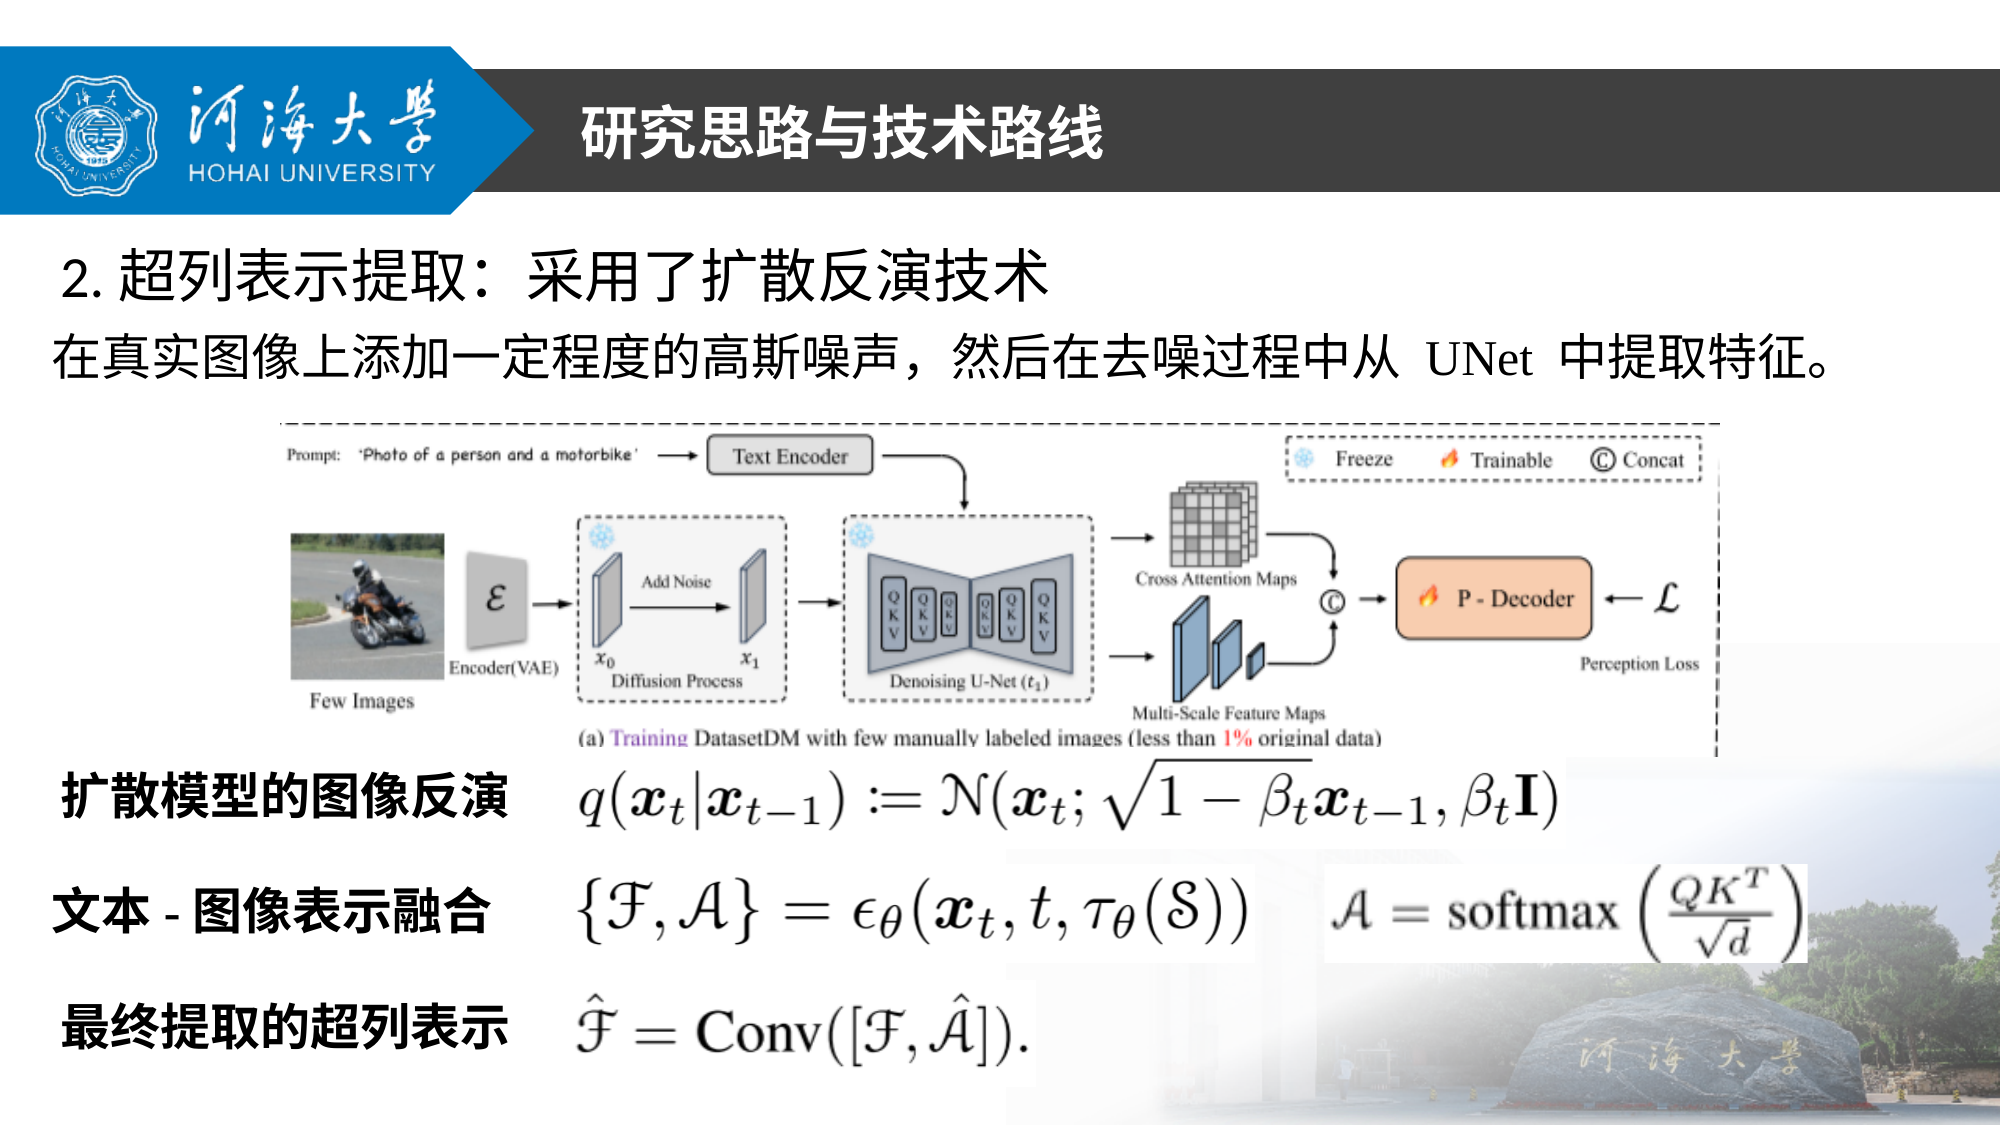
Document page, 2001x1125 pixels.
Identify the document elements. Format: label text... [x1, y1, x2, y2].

text_box 文本-图像表示融合 [37, 872, 558, 948]
text_box 最终提取的超列表示 [45, 988, 565, 1063]
list 研究思路与技术路线 [565, 91, 1656, 181]
text_box 扩散模型的图像反演 [45, 756, 566, 832]
text_box 在真实图像上添加一定程度的高斯噪声，然后在去噪过程中从 UNet 中提取特征。 [37, 317, 1963, 393]
text_box 2.超列表示提取：采用了扩散反演技术 [45, 232, 1229, 317]
picture [280, 423, 2000, 1125]
